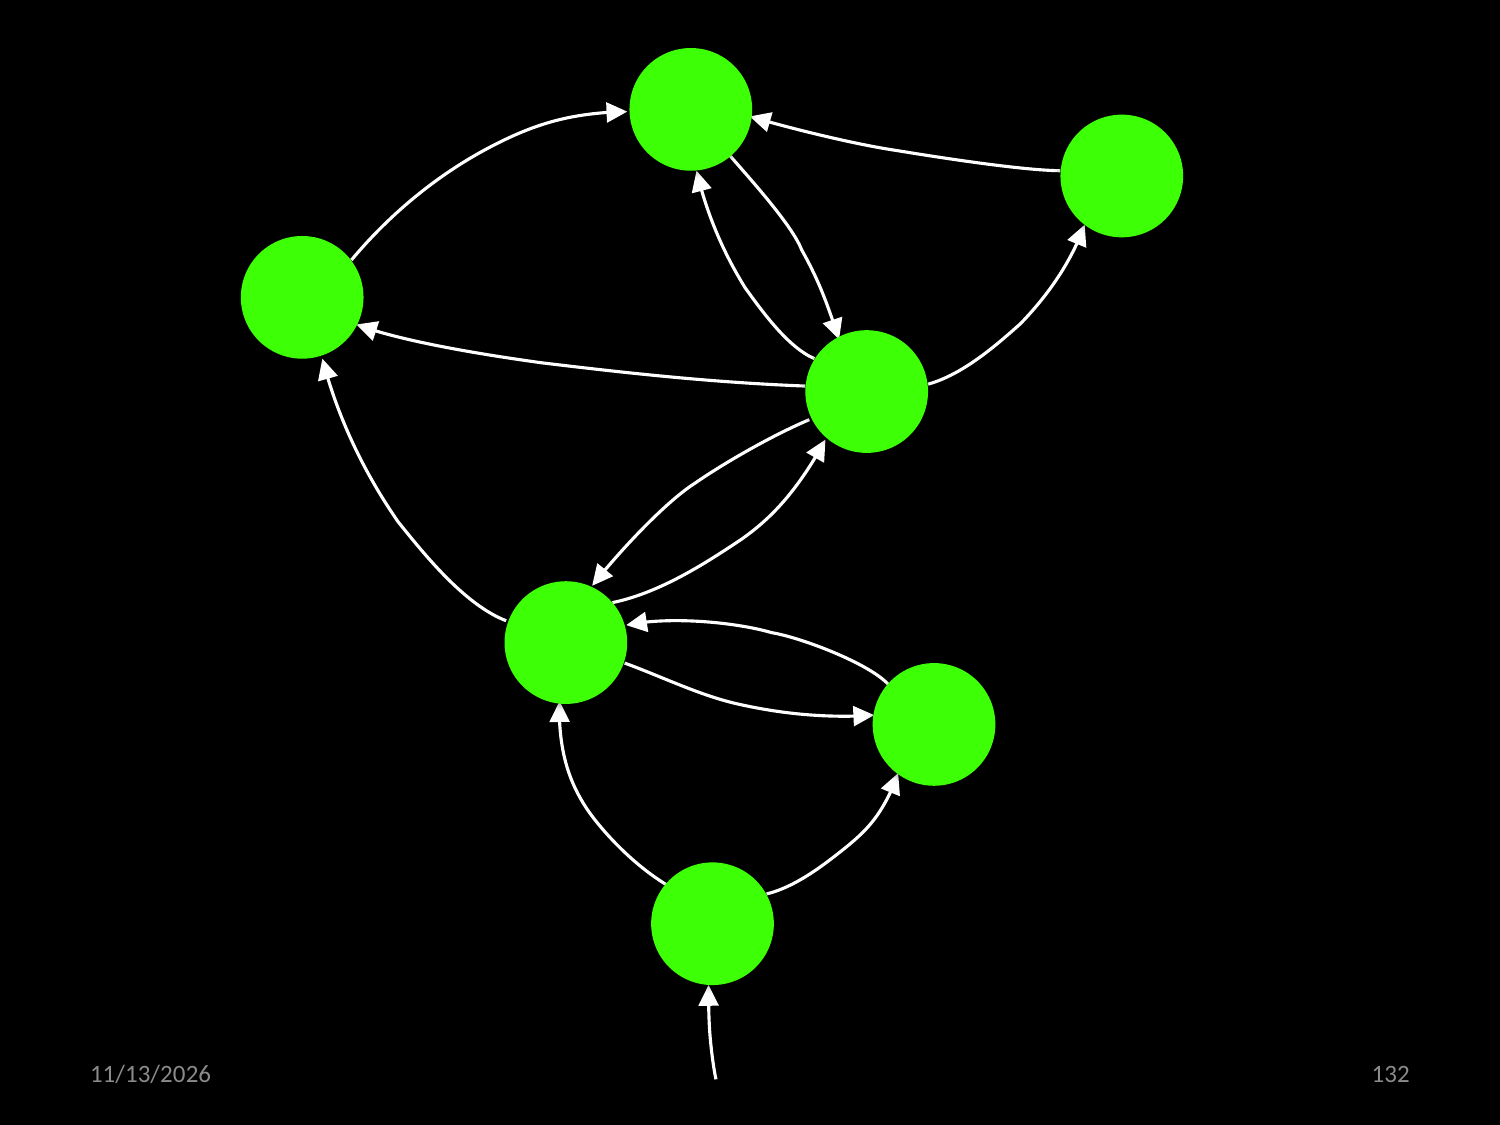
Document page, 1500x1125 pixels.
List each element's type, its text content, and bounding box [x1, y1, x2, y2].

text_box [318, 362, 505, 621]
text_box [871, 662, 997, 787]
text_box [628, 47, 753, 172]
text_box [691, 178, 813, 358]
text_box [503, 580, 628, 705]
text_box [361, 321, 801, 387]
text_box [734, 161, 843, 336]
text_box [614, 443, 826, 603]
text_box [804, 329, 929, 454]
text_box [768, 779, 900, 894]
text_box [352, 102, 624, 259]
text_box [1059, 113, 1184, 239]
text_box [931, 230, 1087, 384]
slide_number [75, 1042, 425, 1103]
text_box [650, 861, 775, 986]
text_box [628, 611, 886, 684]
text_box [549, 712, 665, 883]
text_box [592, 420, 806, 586]
text_box [629, 663, 869, 727]
slide_number 132 [1074, 1042, 1425, 1103]
text_box [698, 994, 719, 1080]
text_box [756, 112, 1056, 172]
text_box [240, 235, 365, 360]
